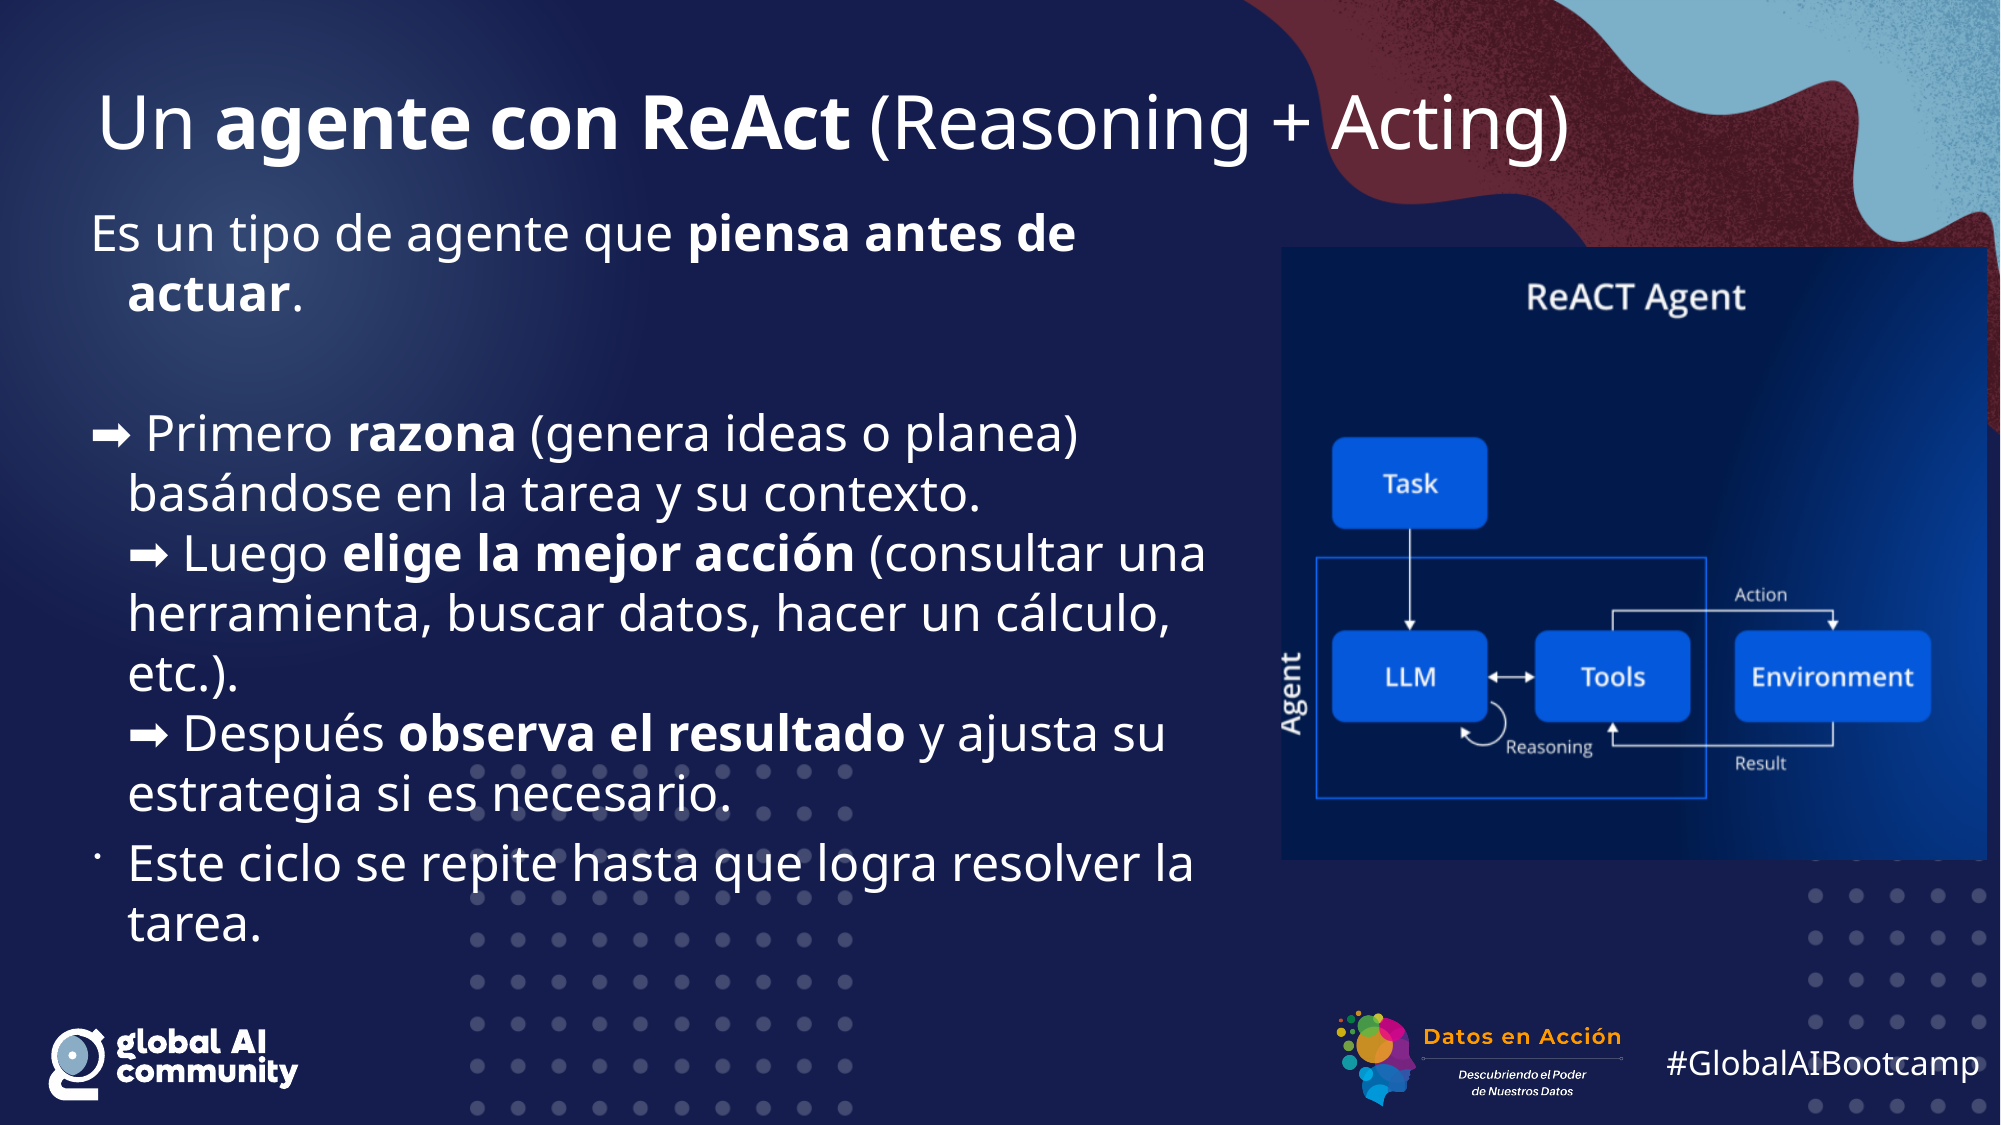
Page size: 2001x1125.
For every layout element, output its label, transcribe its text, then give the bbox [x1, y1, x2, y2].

picture [0, 0, 2001, 1125]
list Es un tipo de agente que piensa antes de actuar. ➡️ Primero razona (genera ideas o planea) basándose en la tarea y su contexto. ➡️ Luego elige la mejor acción (consultar una herramienta, buscar datos, hacer un cálculo, etc.). ➡️ Después observa el resultado y ajusta su estrategia si es necesario. Este ciclo se repite hasta que logra resolver la tarea. [75, 194, 1261, 913]
title Un agente con ReAct (Reasoning + Acting) [96, 75, 1904, 166]
